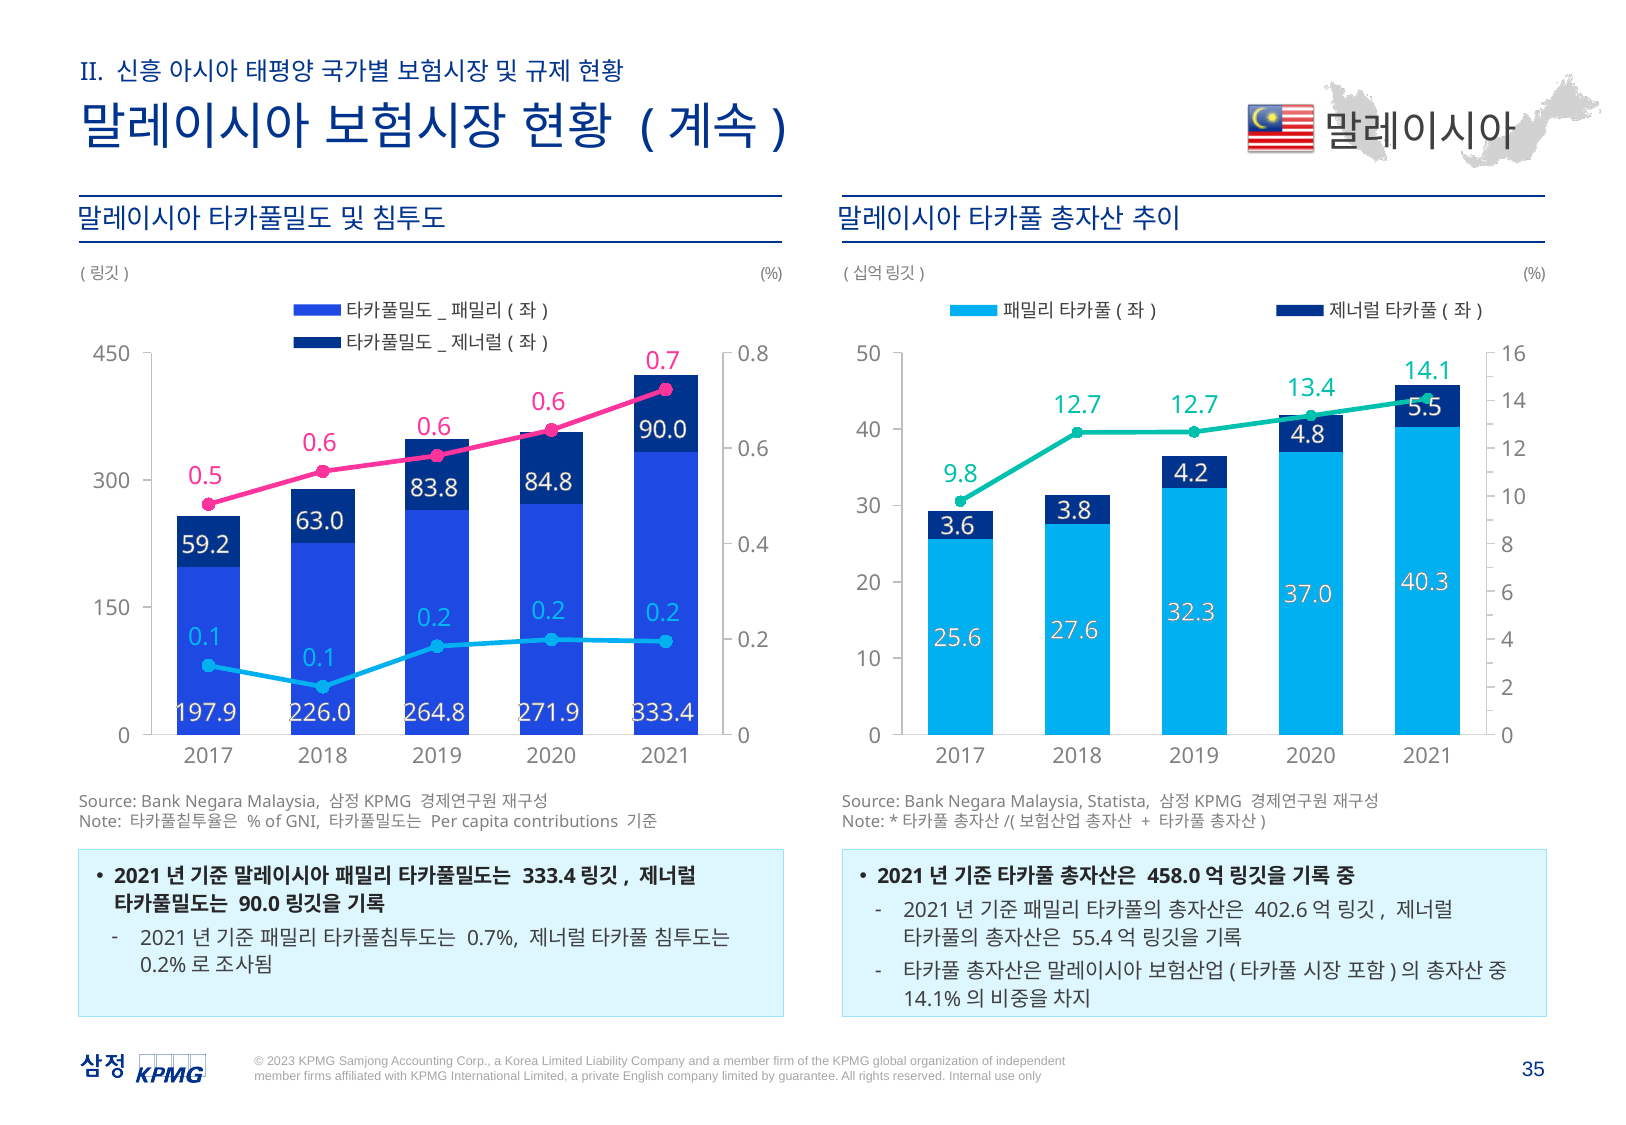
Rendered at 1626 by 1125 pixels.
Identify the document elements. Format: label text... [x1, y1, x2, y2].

list II. 신흥 아시아 태평양 국가별 보험시장 및 규제 현황 [80, 54, 1545, 85]
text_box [841, 196, 1547, 1017]
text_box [1246, 74, 1602, 168]
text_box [78, 196, 784, 1017]
picture [80, 1054, 206, 1083]
list 말레이시아 보험시장 현황 (계속) [80, 101, 1241, 155]
